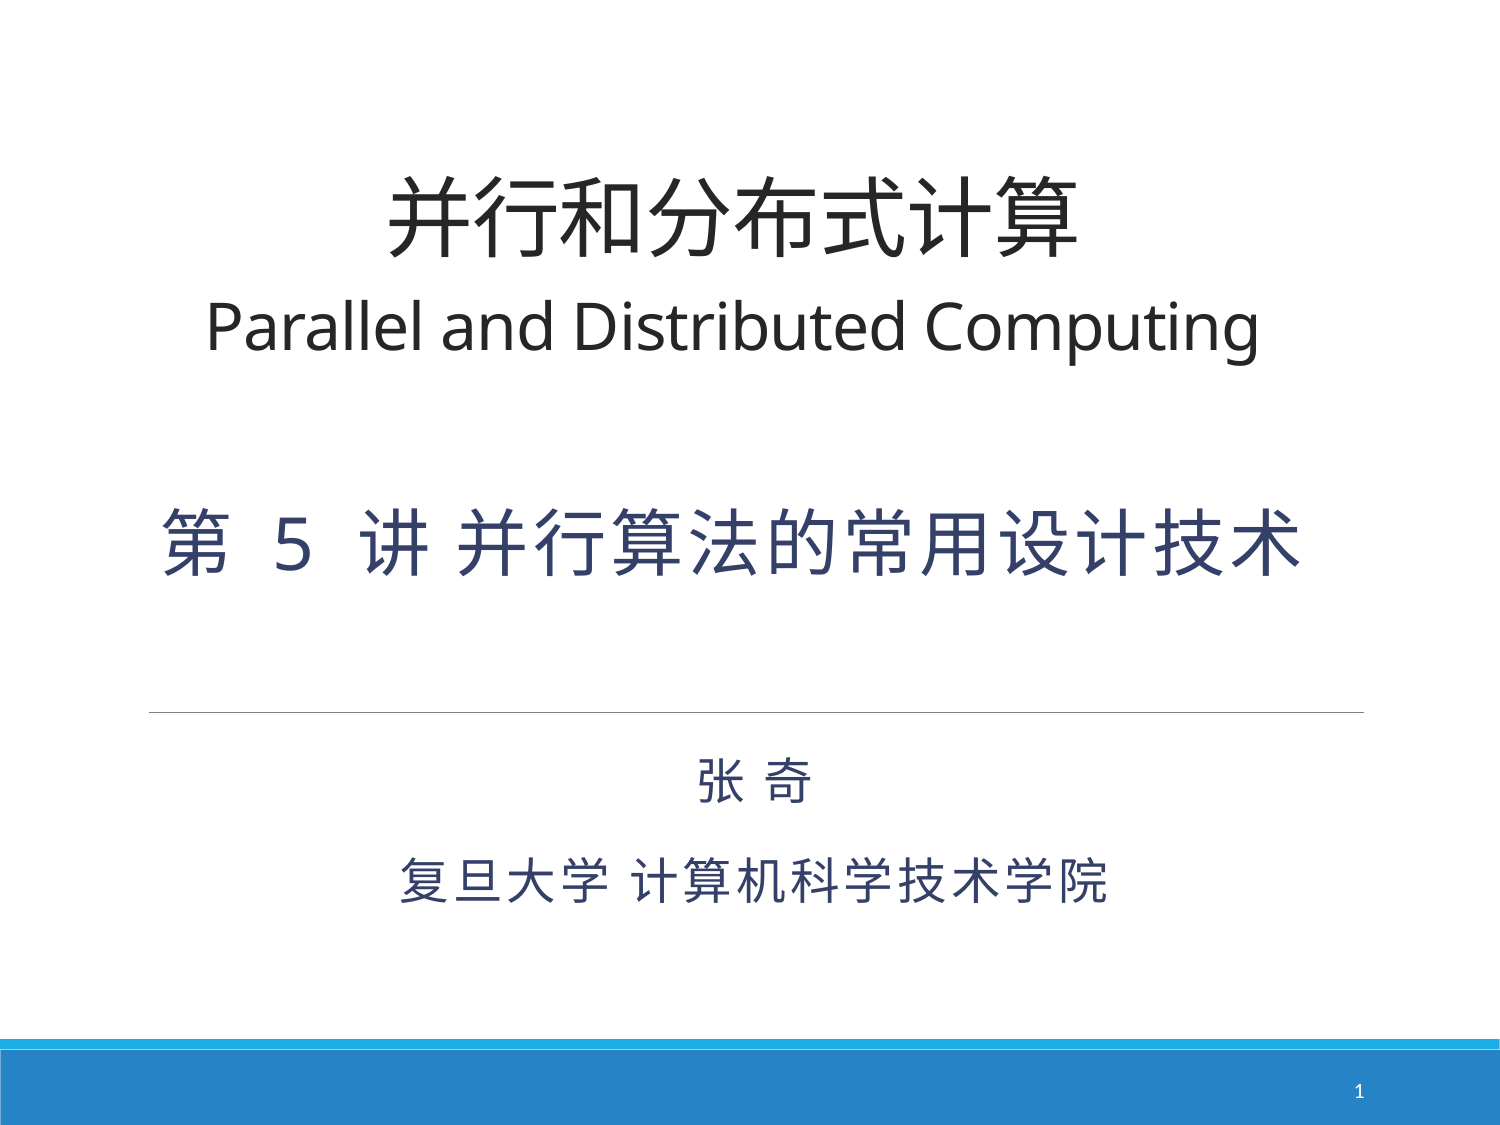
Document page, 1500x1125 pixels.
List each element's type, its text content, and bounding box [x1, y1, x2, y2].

title 并行和分布式计算 Parallel and Distributed Computing 第 5 讲 并行算法的常用设计技术 [74, 124, 1393, 681]
subtitle 张 奇 复旦大学 计算机科学技术学院 [135, 730, 1373, 919]
slide_number 1 [1218, 1059, 1380, 1120]
